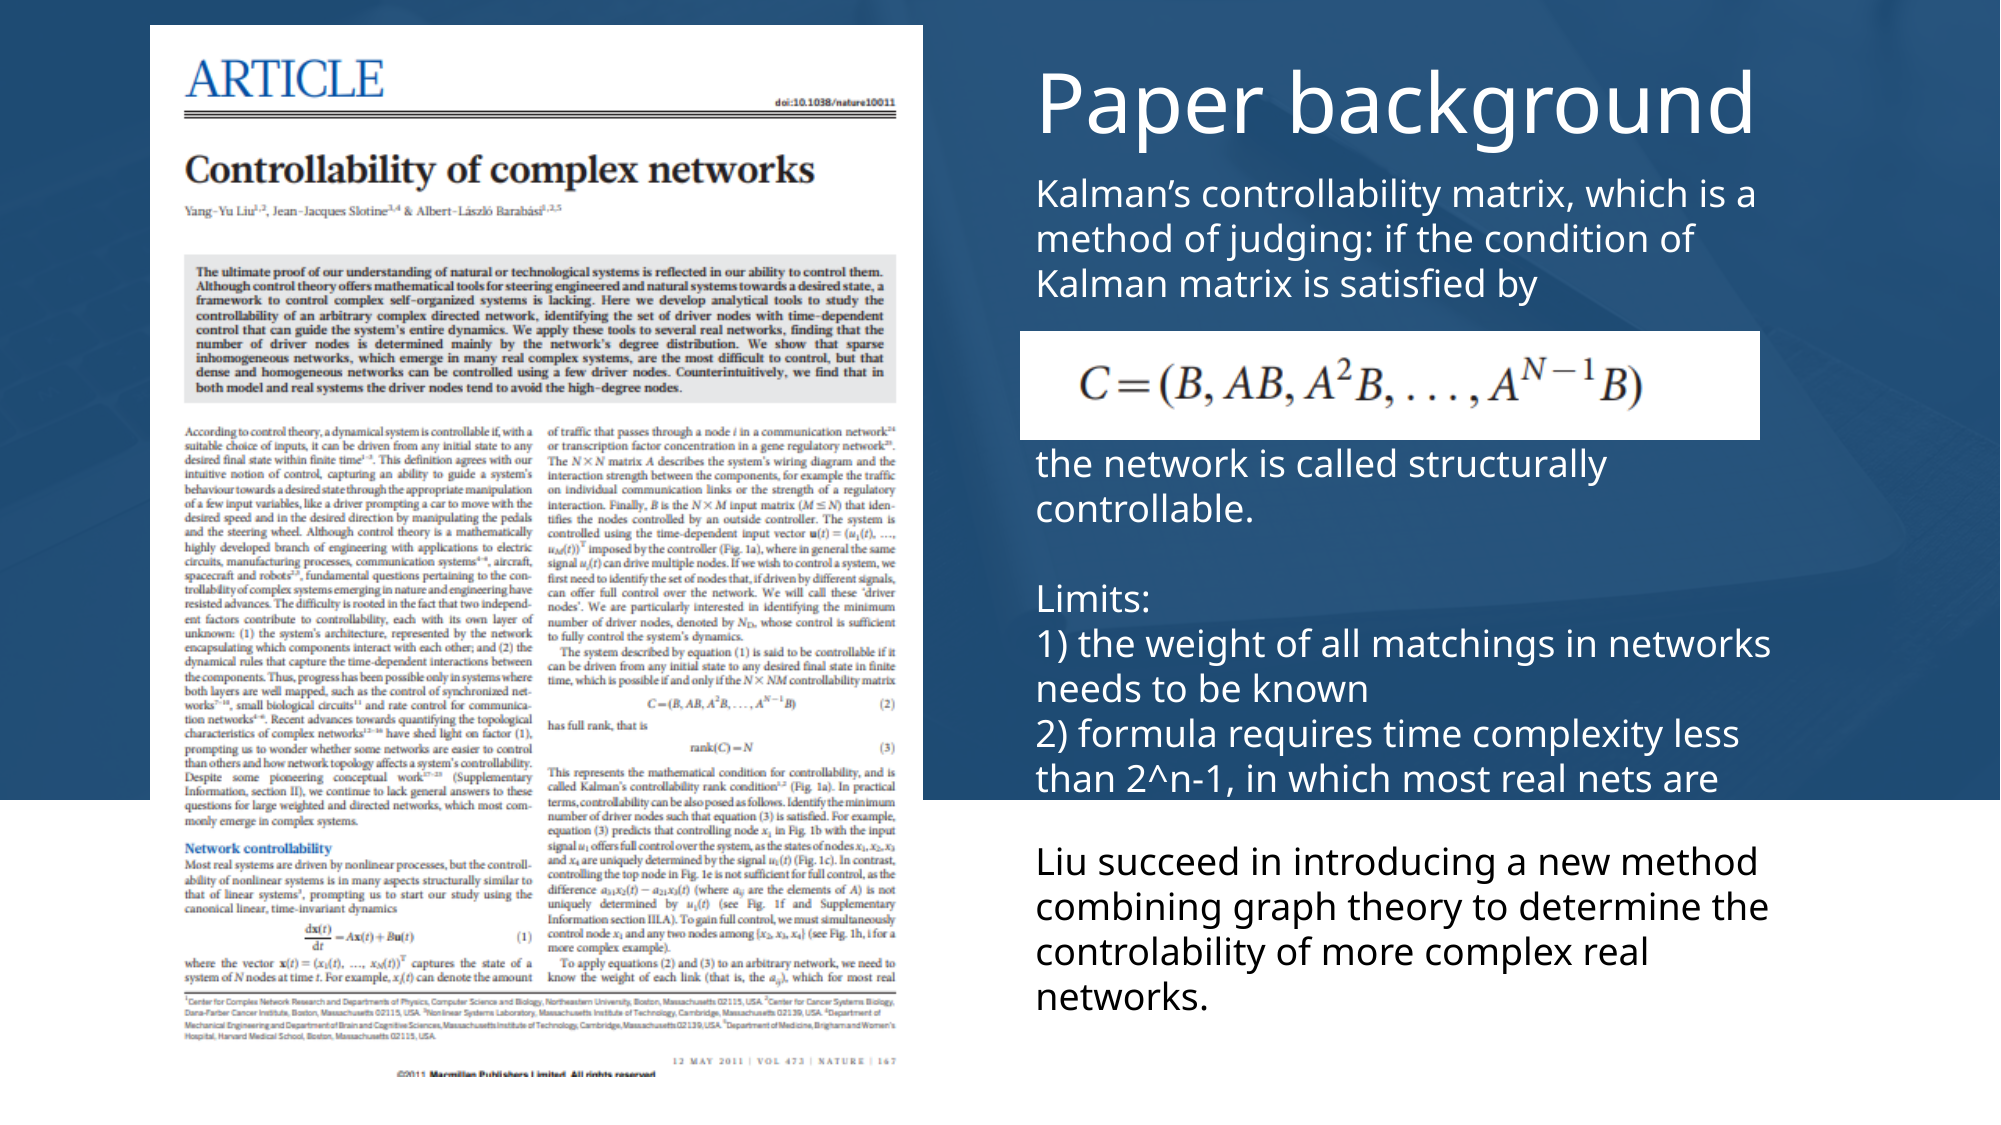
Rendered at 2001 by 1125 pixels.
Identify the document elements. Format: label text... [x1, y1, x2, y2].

text_box Liu succeed in introducing a new method combining graph theory to determine the controlability of more complex real networks. [1020, 830, 1804, 1026]
picture [150, 25, 923, 1077]
text_box Paper background [1020, 43, 2000, 158]
picture [1020, 331, 1760, 440]
text_box Kalman’s controllability matrix, which is a method of judging: if the condition of Kalman matrix is satisfied by the network is called structurally controllable. Limits: 1) the weight of all matchings in networks needs to be known 2) formula requires time complexity less than 2^n-1, in which most real nets are typically larger. [1020, 162, 1804, 830]
text_box [0, 0, 2000, 801]
